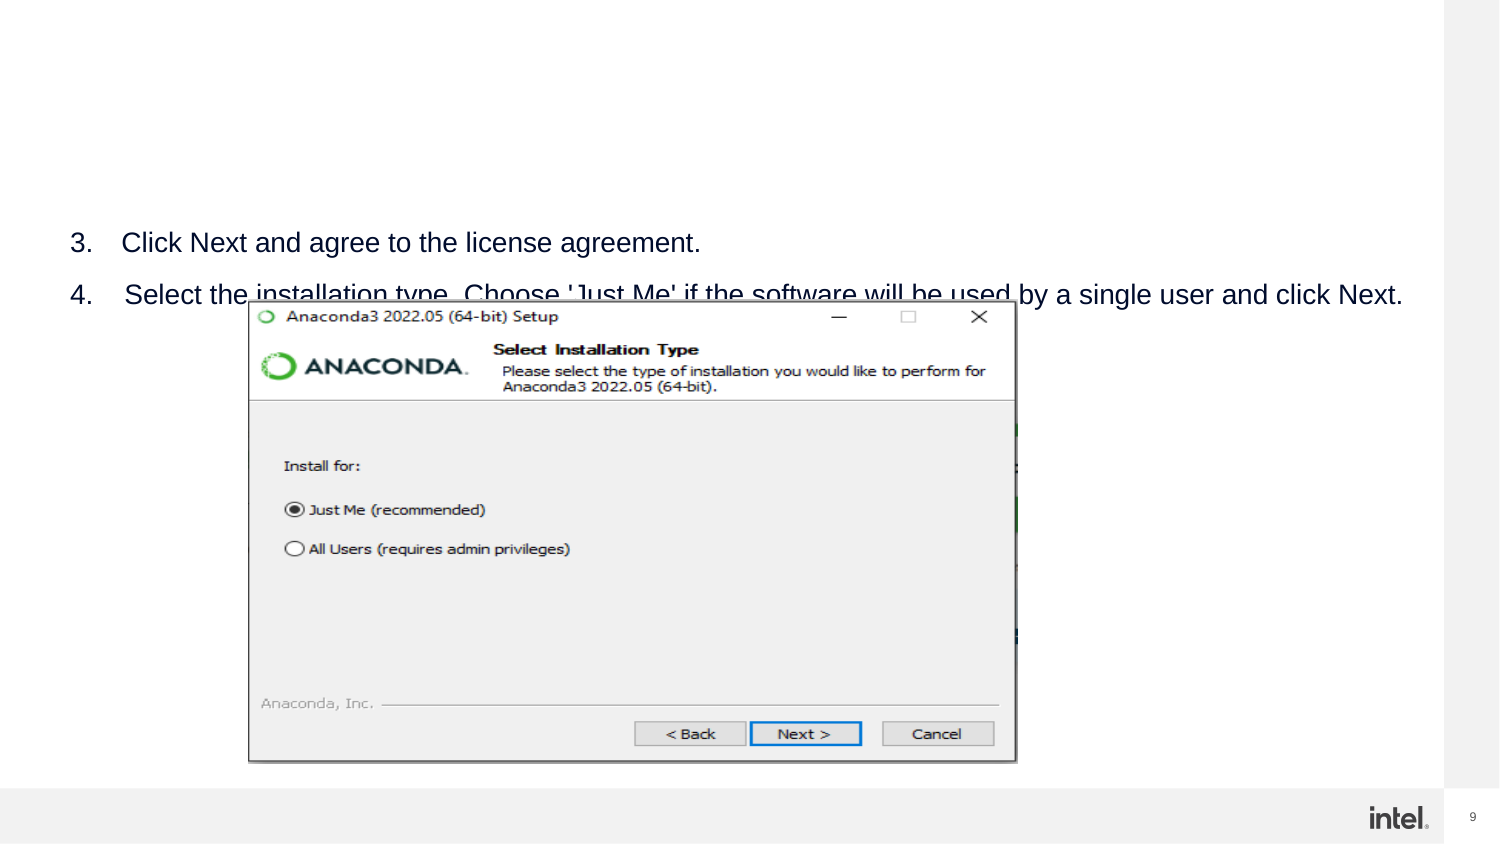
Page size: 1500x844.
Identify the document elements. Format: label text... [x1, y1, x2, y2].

list 3. Click Next and agree to the license agreement. 4. Select the installation type. Choose 'Just Me' if the software will be used by a single user and click Next. [70, 205, 1425, 769]
picture [1370, 806, 1429, 829]
picture [248, 299, 1019, 764]
